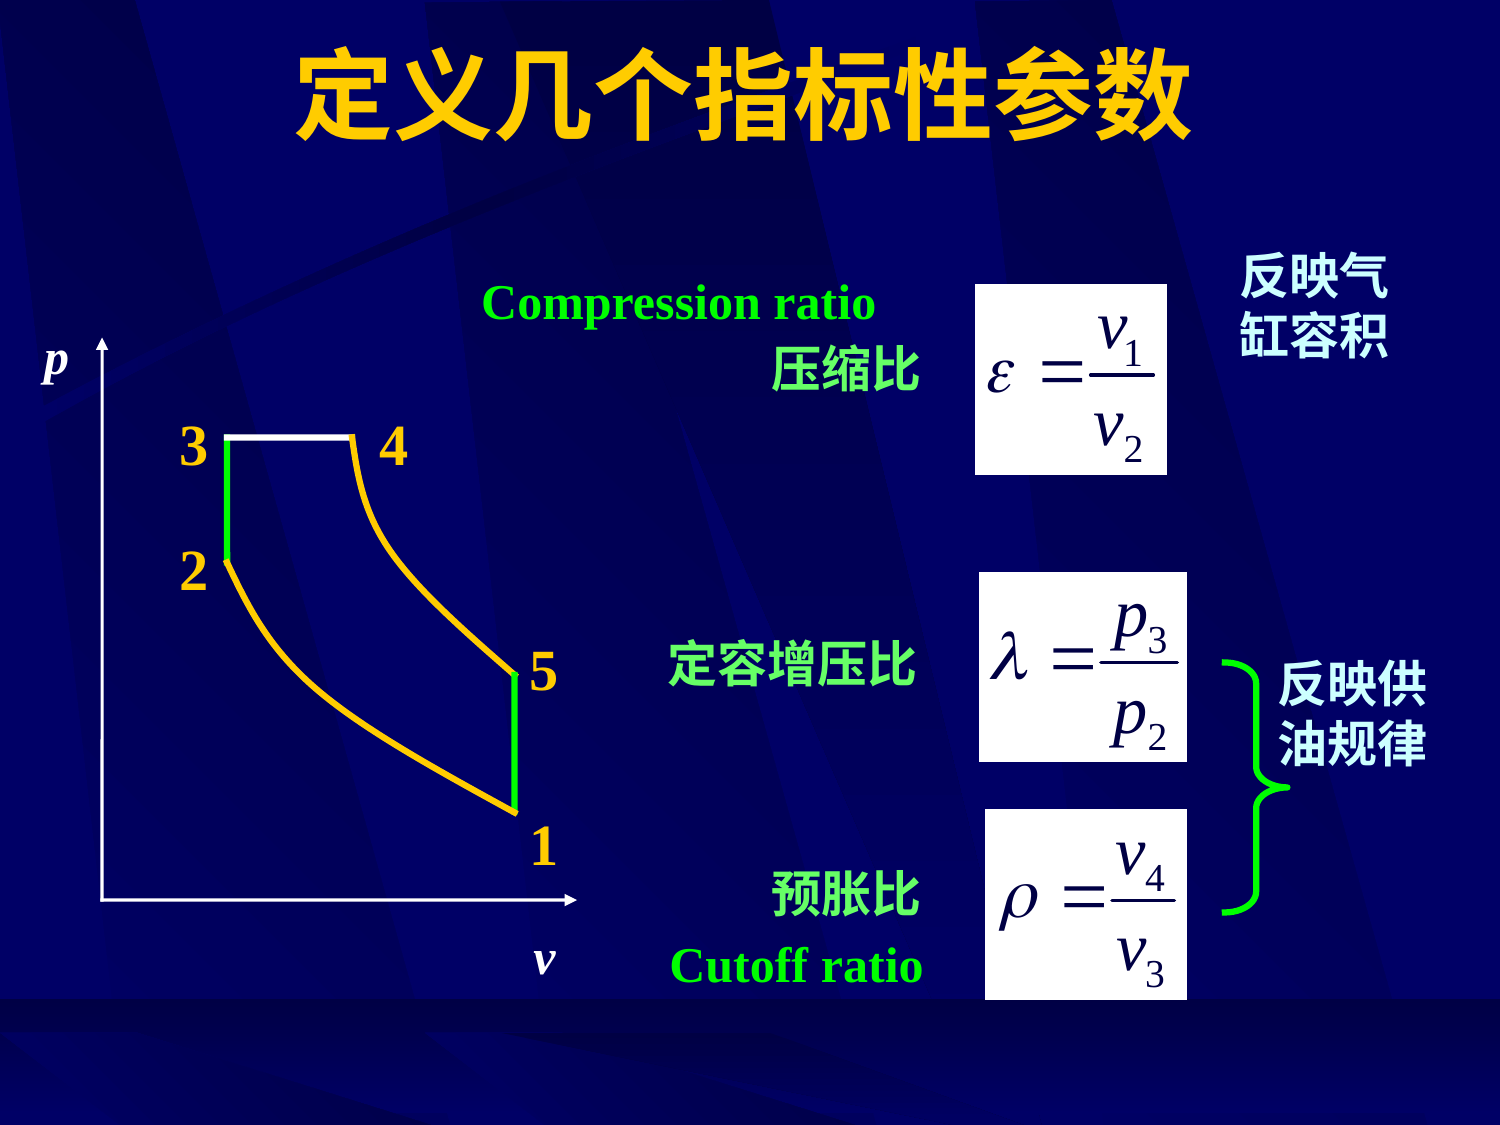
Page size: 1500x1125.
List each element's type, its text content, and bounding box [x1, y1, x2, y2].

text_box 1 [514, 800, 574, 885]
text_box 压缩比 [757, 329, 937, 405]
text_box [352, 437, 514, 675]
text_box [984, 808, 1188, 1001]
text_box 预胀比 [757, 854, 937, 924]
text_box Compression ratio [466, 262, 892, 338]
text_box [102, 893, 578, 907]
title 定义几个指标性参数 [87, 24, 1400, 161]
text_box 3 [164, 399, 224, 485]
text_box 定容增压比 [652, 624, 933, 700]
text_box 4 [364, 399, 424, 485]
text_box 反映气缸容积 [1224, 237, 1450, 373]
text_box [95, 337, 109, 900]
text_box Cutoff ratio [654, 924, 939, 1000]
text_box p [29, 317, 85, 392]
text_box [974, 283, 1168, 476]
text_box 5 [514, 624, 574, 710]
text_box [978, 571, 1188, 763]
text_box 反映供油规律 [1262, 645, 1475, 780]
text_box [227, 562, 514, 813]
text_box [1224, 662, 1288, 913]
text_box v [518, 917, 571, 992]
text_box 2 [164, 525, 224, 610]
